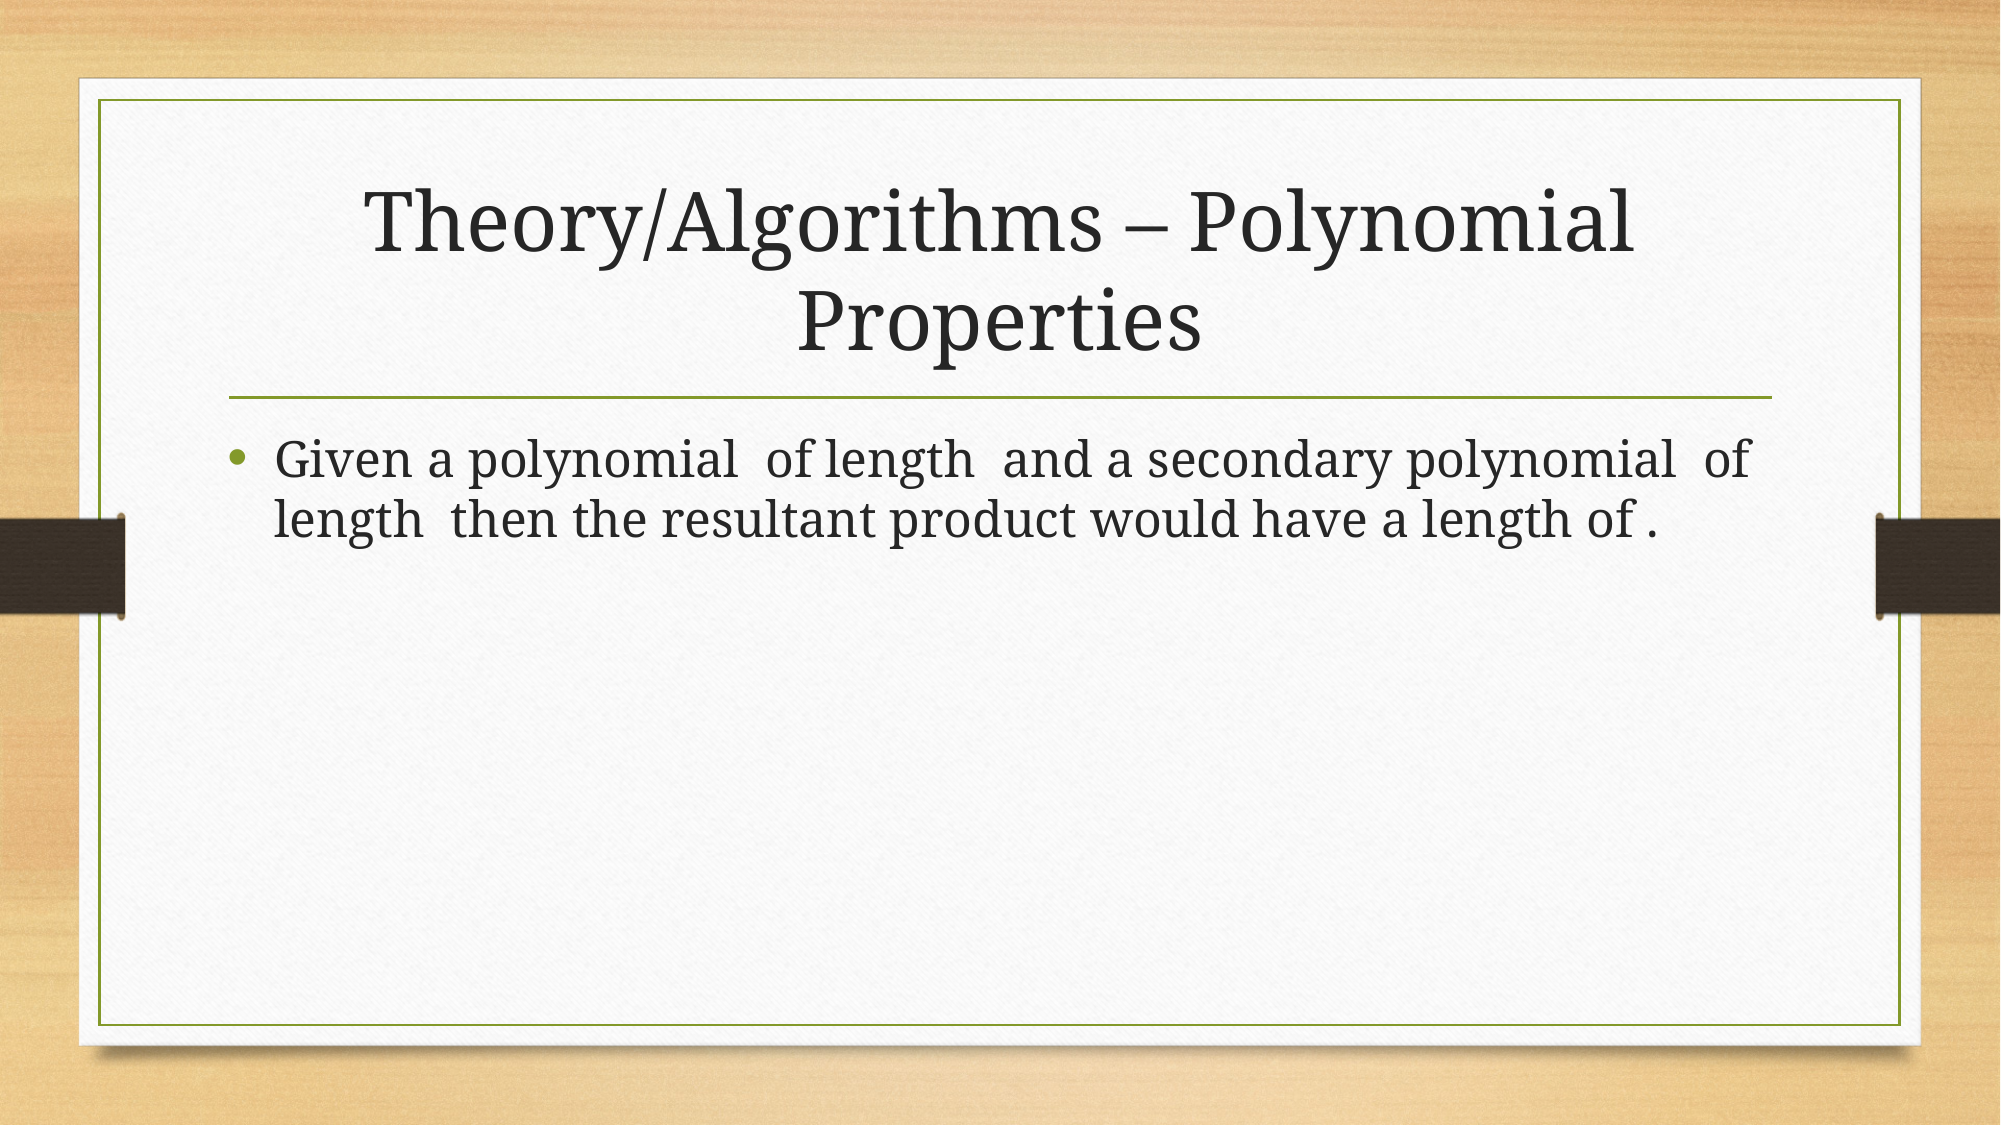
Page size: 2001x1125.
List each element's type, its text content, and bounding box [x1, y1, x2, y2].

picture [0, 0, 2001, 1125]
title Theory/Algorithms – Polynomial Properties [212, 161, 1788, 375]
